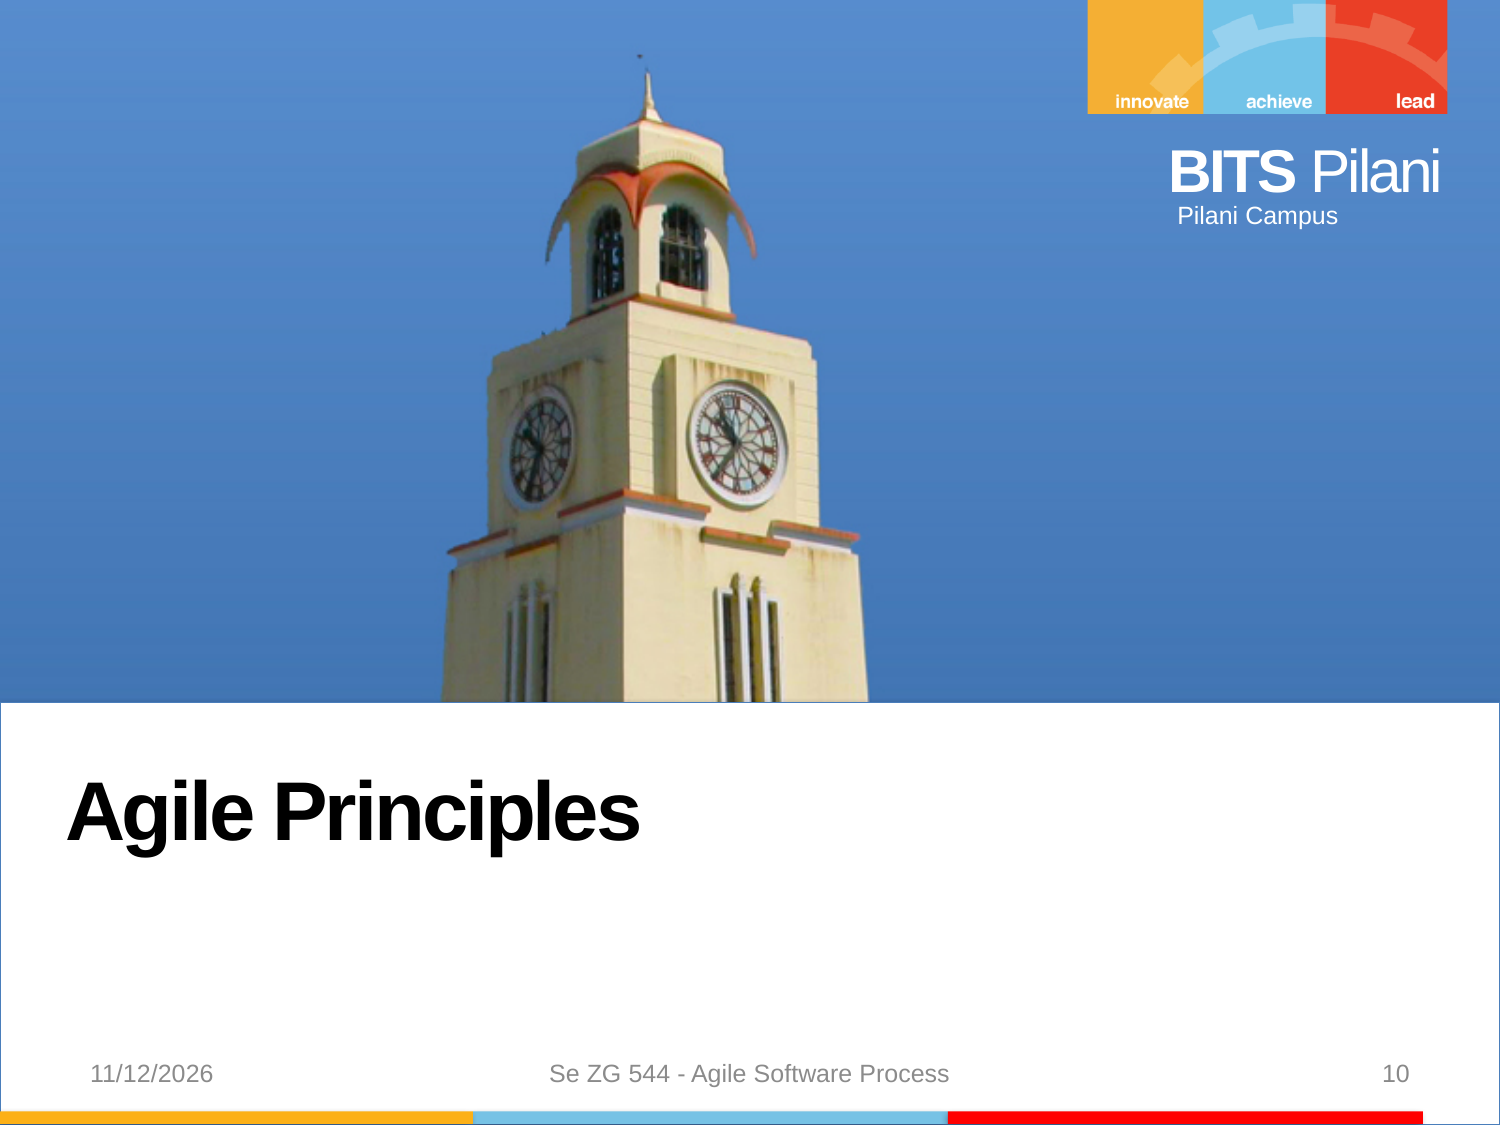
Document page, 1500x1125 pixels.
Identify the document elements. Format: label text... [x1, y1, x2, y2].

slide_number 10 [1074, 1042, 1425, 1103]
list Agile Principles [50, 762, 1438, 1025]
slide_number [75, 1042, 425, 1103]
footer Se ZG 544 - Agile Software Process [512, 1042, 988, 1103]
picture [0, 0, 1500, 702]
